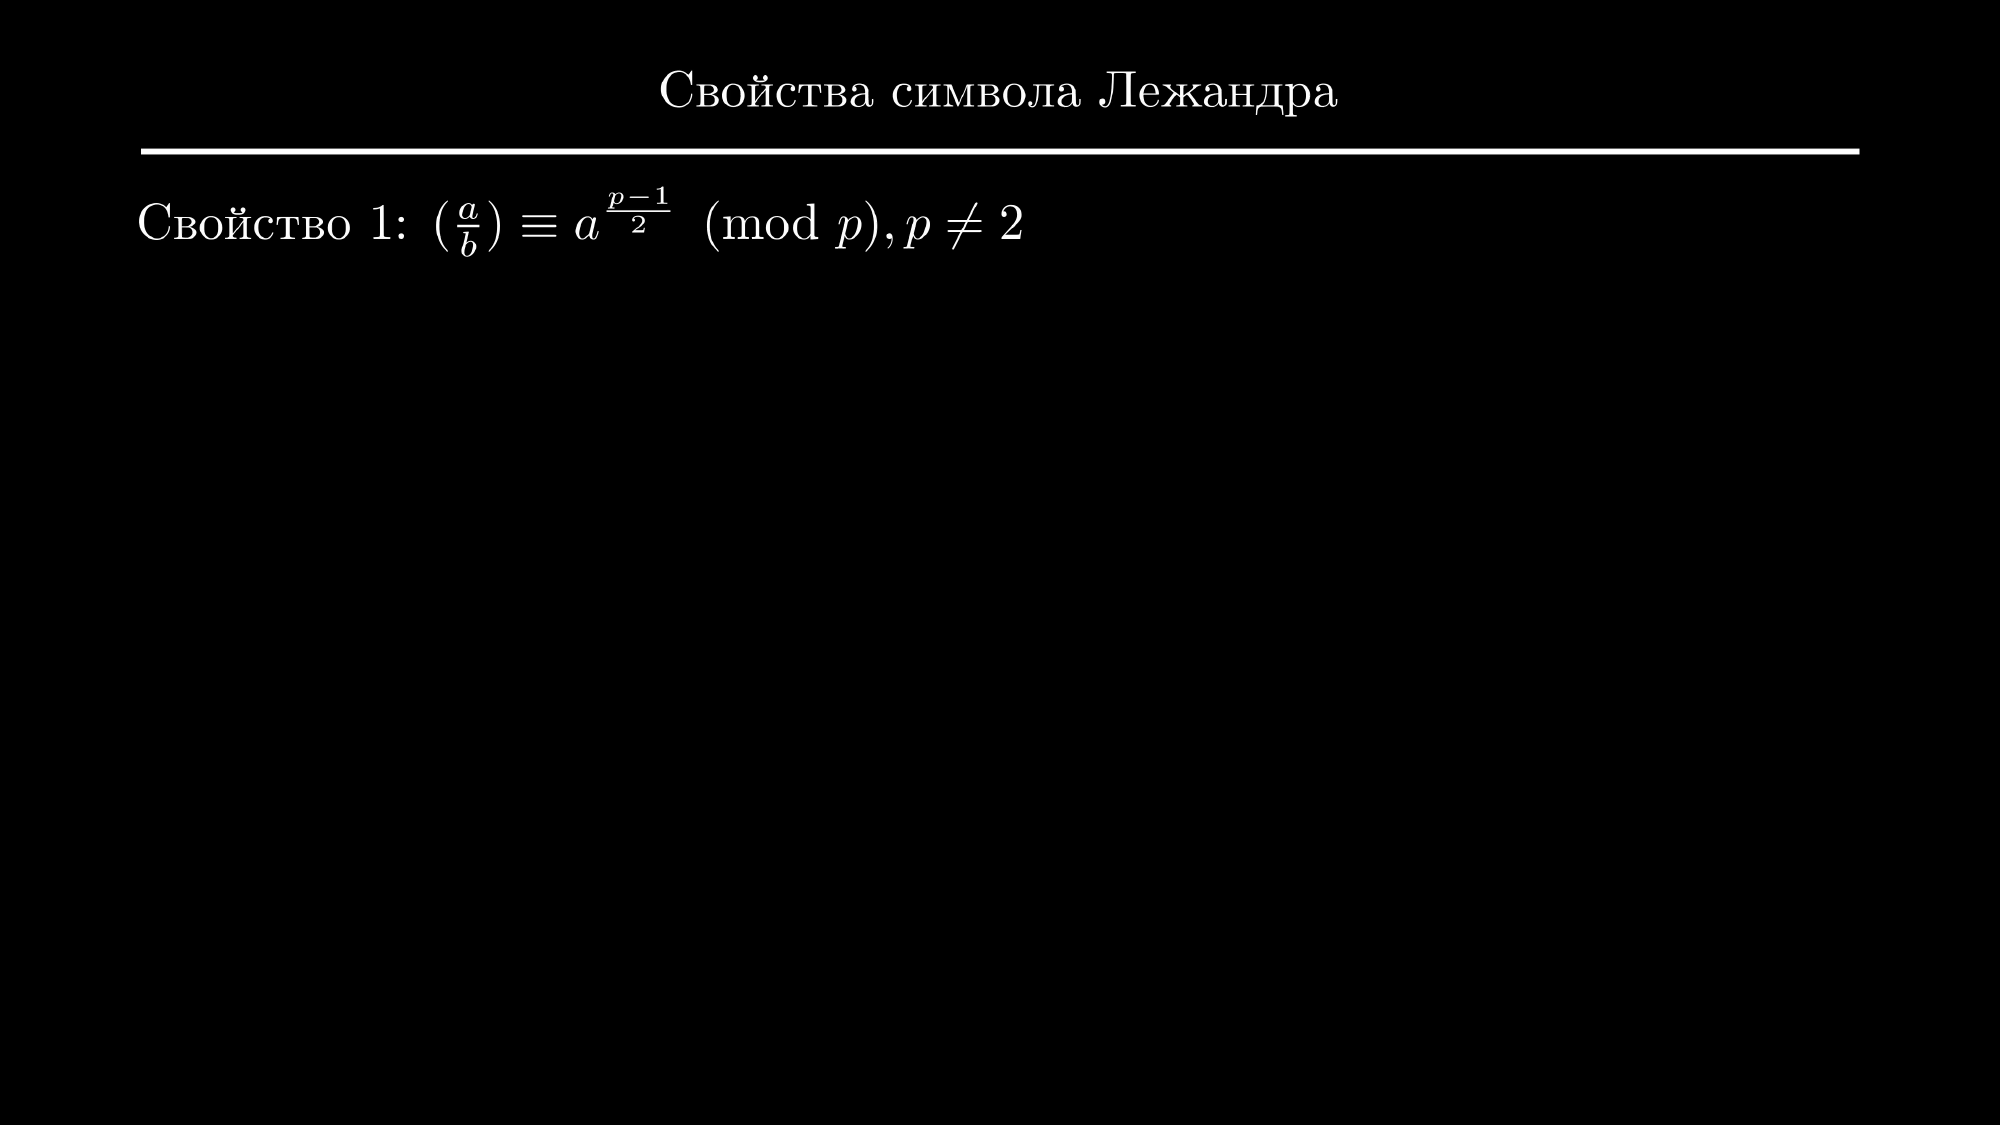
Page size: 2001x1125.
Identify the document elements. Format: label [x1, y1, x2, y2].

text_box [0, 0, 2000, 1125]
